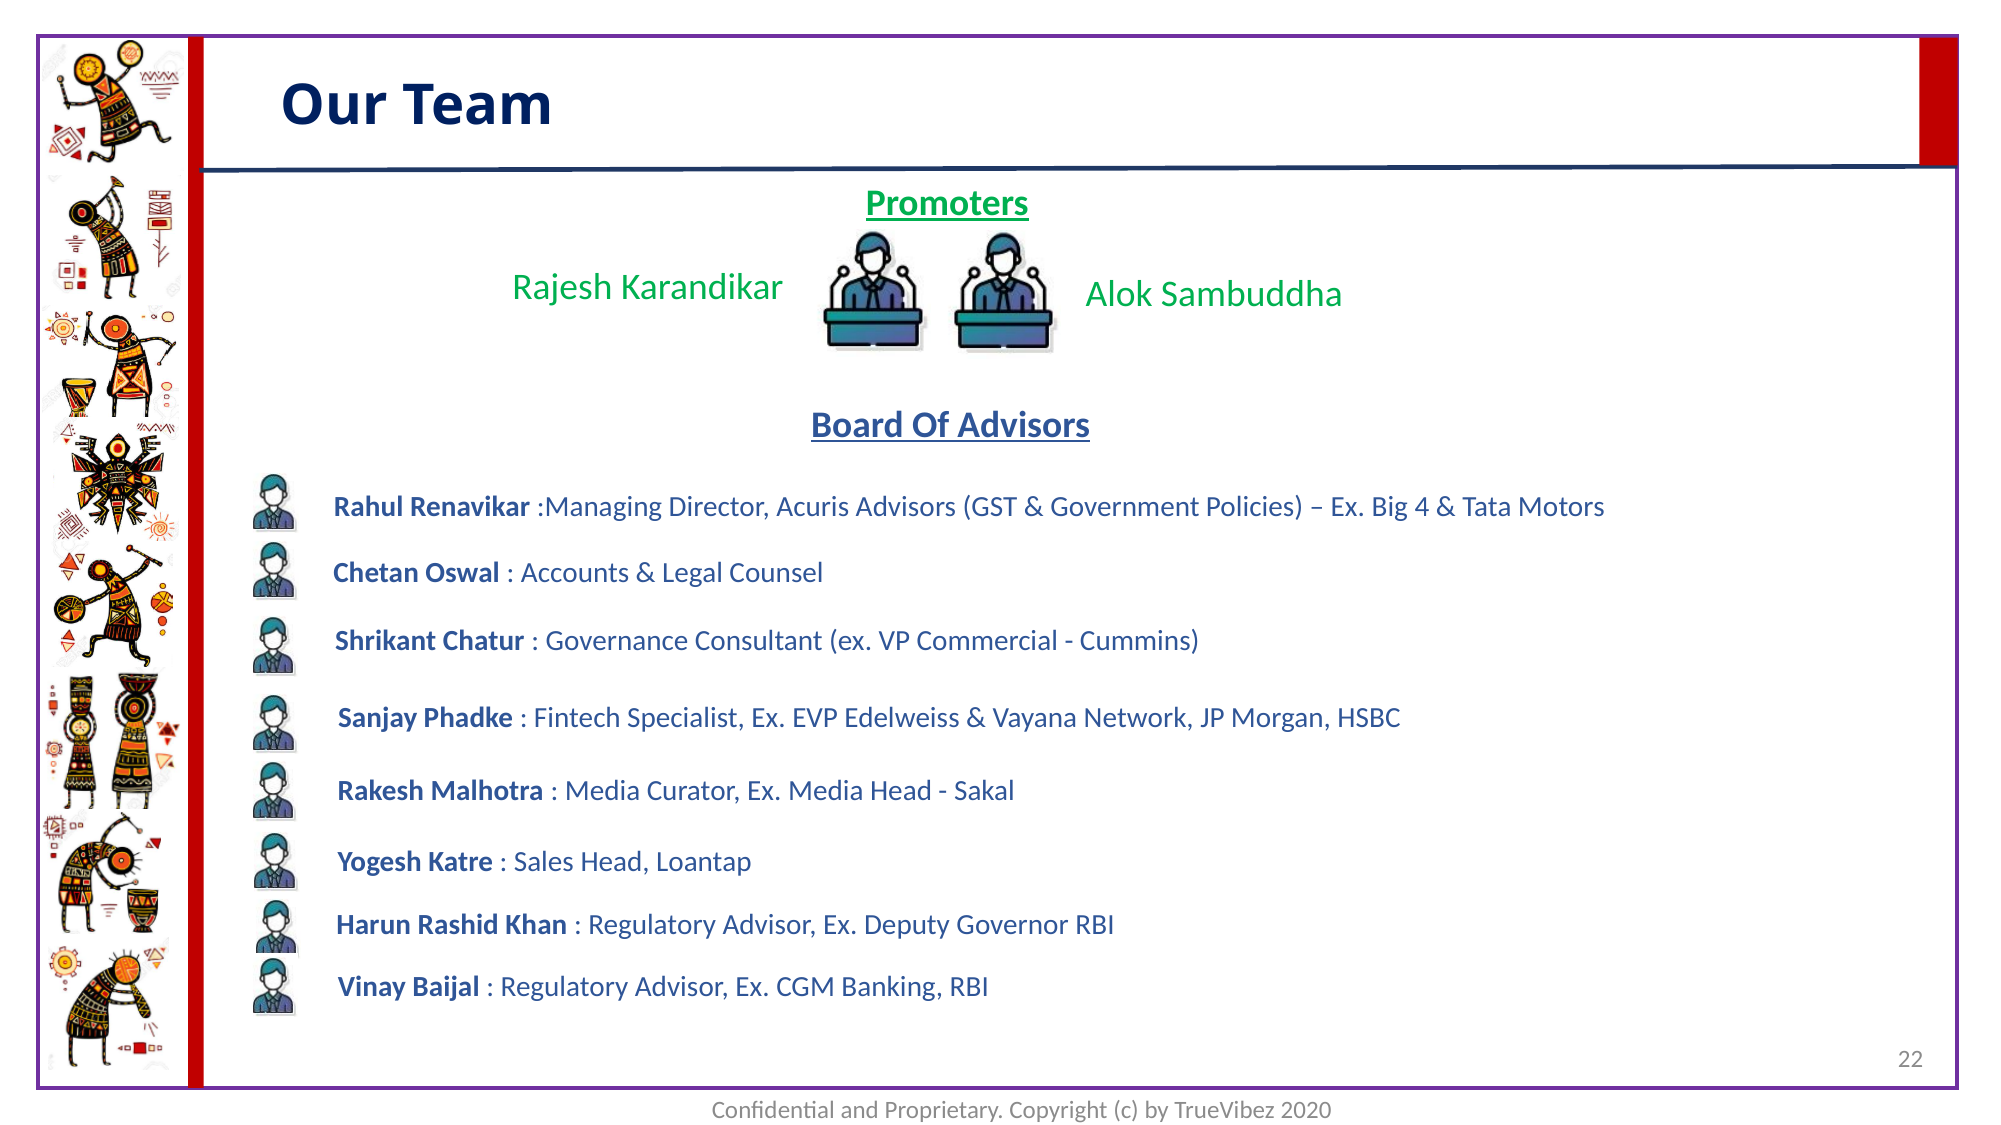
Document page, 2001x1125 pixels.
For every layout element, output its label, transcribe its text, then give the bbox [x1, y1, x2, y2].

picture [250, 690, 299, 755]
text_box Chetan Oswal : Accounts & Legal Counsel [311, 545, 1312, 596]
text_box Yogesh Katre : Sales Head, Loantap [315, 835, 1316, 885]
picture [250, 612, 299, 677]
slide_number 22 [1488, 1027, 1939, 1088]
text_box Alok Sambuddha [1070, 261, 1359, 322]
text_box Harun Rashid Khan : Regulatory Advisor, Ex. Deputy Governor RBI [313, 897, 1315, 948]
text_box Rajesh Karandikar [497, 254, 799, 315]
picture [47, 937, 169, 1070]
picture [250, 895, 301, 1017]
picture [42, 40, 184, 171]
text_box Rahul Renavikar :Managing Director, Acuris Advisors (GST & Government Policies) – Ex. Big 4 & Tata Motors [311, 479, 1655, 530]
text_box Shrikant Chatur : Governance Consultant (ex. VP Commercial - Cummins) [312, 614, 1314, 664]
footer Confidential and Proprietary. Copyright (c) by TrueVibez 2020 [684, 1078, 1360, 1125]
text_box [37, 35, 1958, 1089]
picture [250, 757, 299, 822]
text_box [199, 166, 1958, 171]
text_box Sanjay Phadke : Fintech Specialist, Ex. EVP Edelweiss & Vayana Network, JP Morgan, HSBC [315, 690, 1546, 741]
text_box Vinay Baijal : Regulatory Advisor, Ex. CGM Banking, RBI [315, 960, 1316, 1010]
text_box Rakesh Malhotra : Media Curator, Ex. Media Head - Sakal [315, 763, 1316, 814]
picture [251, 828, 300, 892]
picture [808, 229, 931, 357]
text_box Promoters [851, 171, 1044, 231]
picture [250, 469, 299, 533]
picture [250, 537, 299, 601]
picture [42, 305, 182, 934]
picture [939, 230, 1061, 359]
picture [42, 175, 181, 301]
text_box Our Team [266, 60, 1304, 143]
text_box [187, 36, 205, 1089]
text_box Board Of Advisors [796, 392, 1106, 453]
text_box [1918, 37, 1959, 167]
